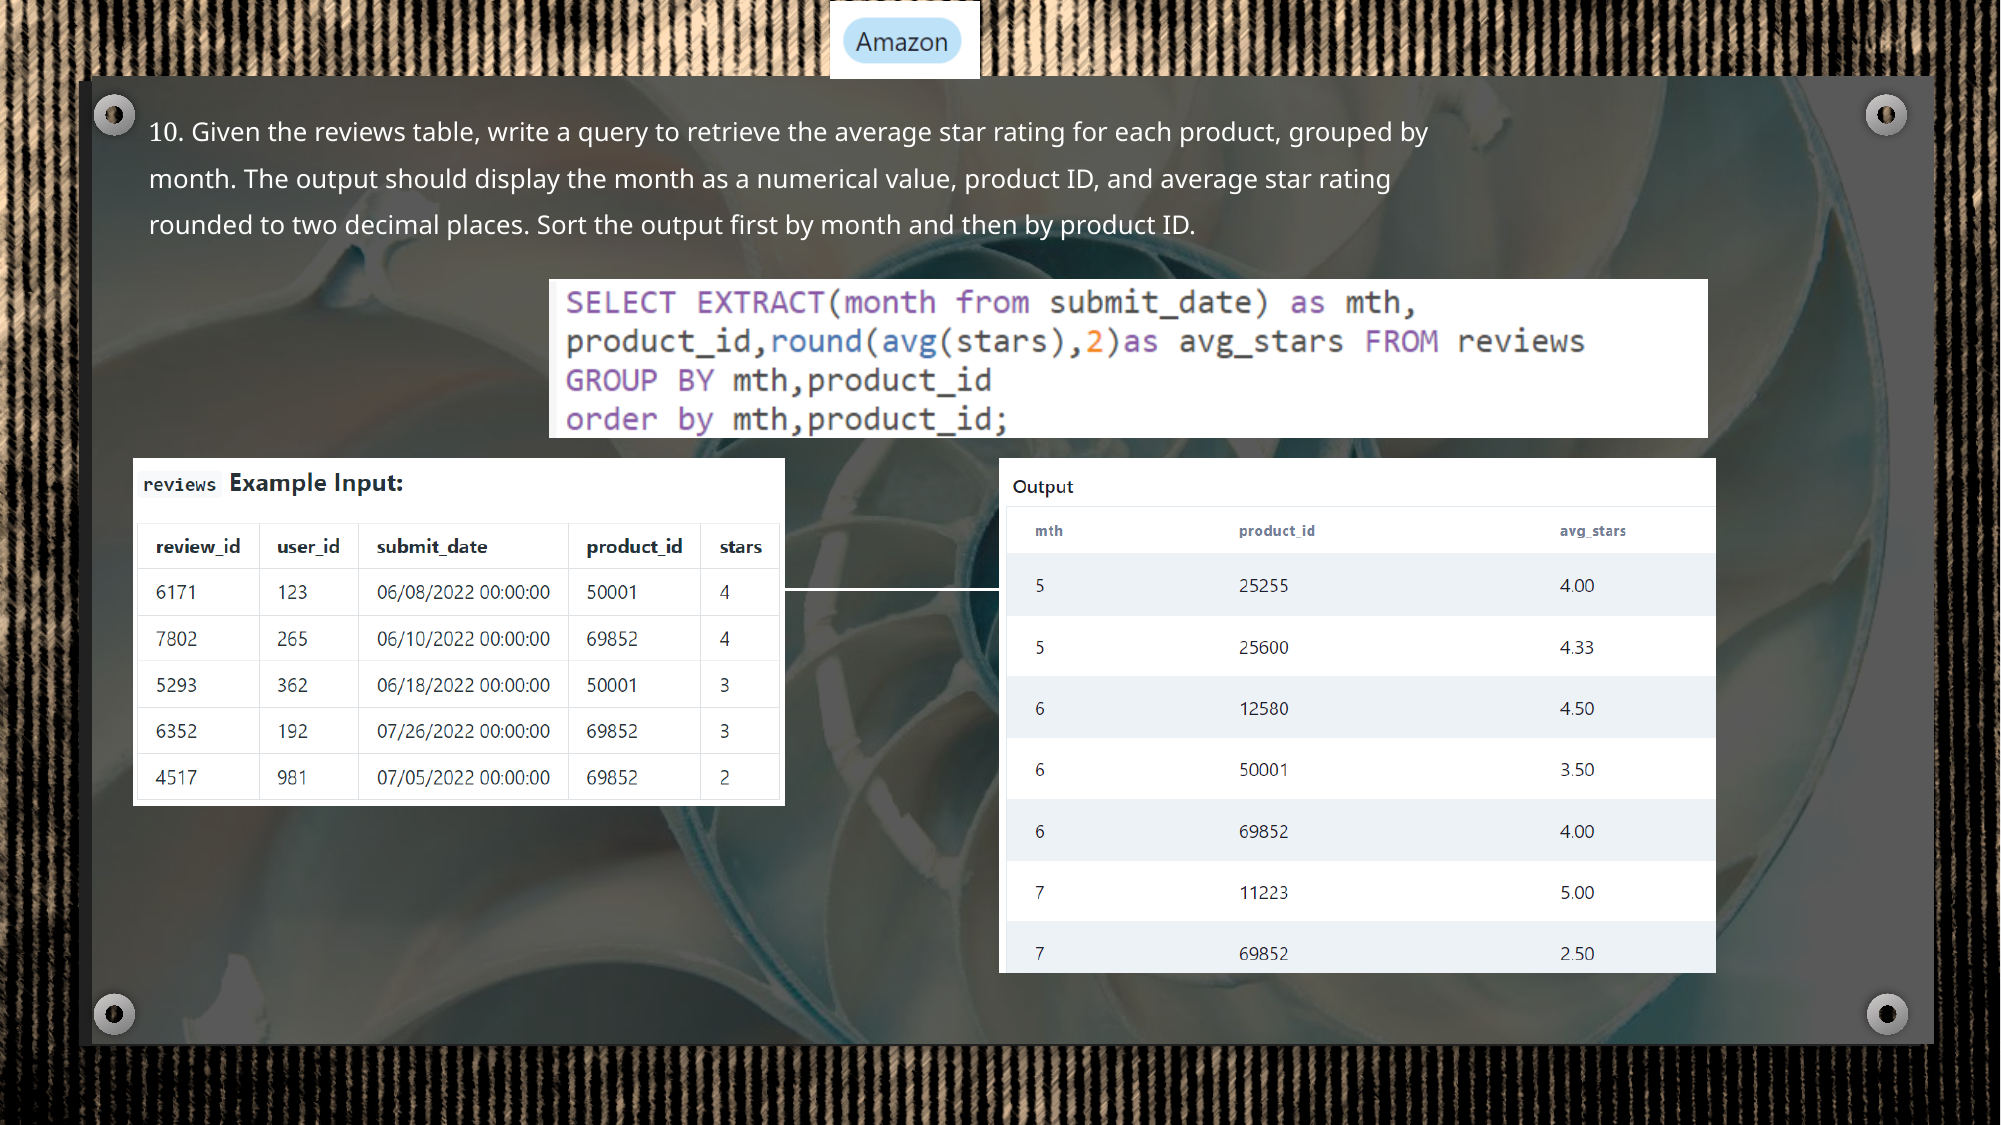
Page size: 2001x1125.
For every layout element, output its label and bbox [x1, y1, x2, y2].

text_box [93, 94, 1909, 1035]
picture [0, 0, 2001, 1125]
